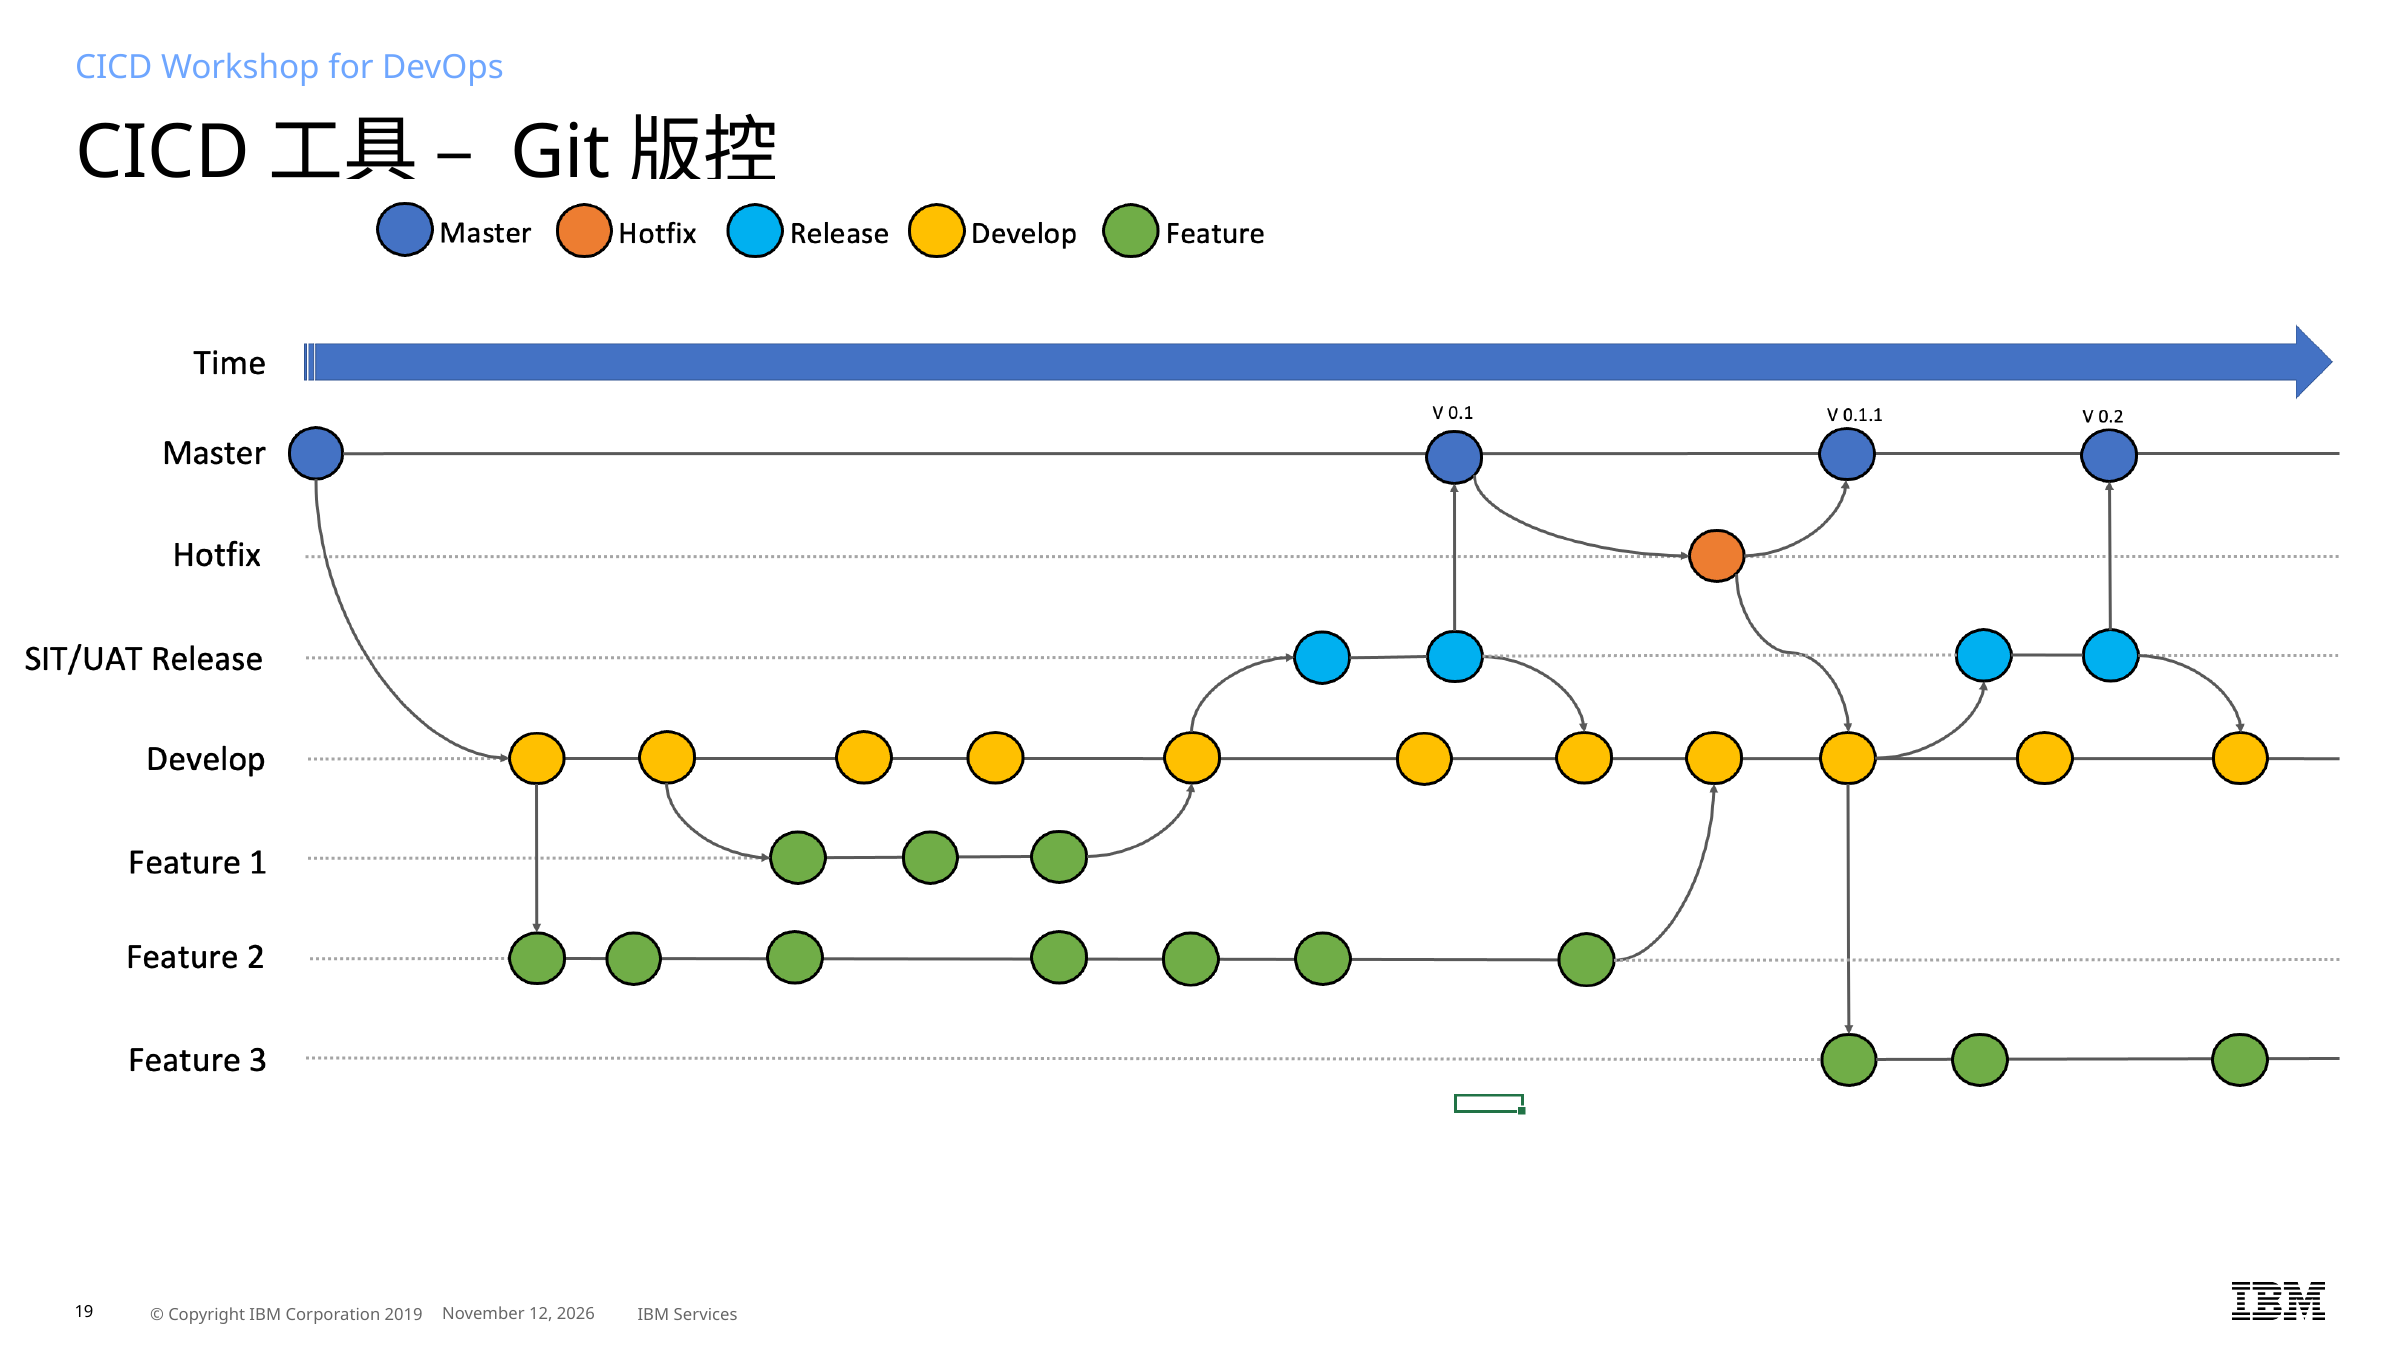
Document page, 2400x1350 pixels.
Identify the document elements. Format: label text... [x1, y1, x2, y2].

picture [0, 179, 2400, 1124]
title CICD工具 – Git版控 [75, 112, 2325, 179]
picture [2232, 1282, 2325, 1320]
list CICD Workshop for DevOps [75, 43, 1155, 89]
